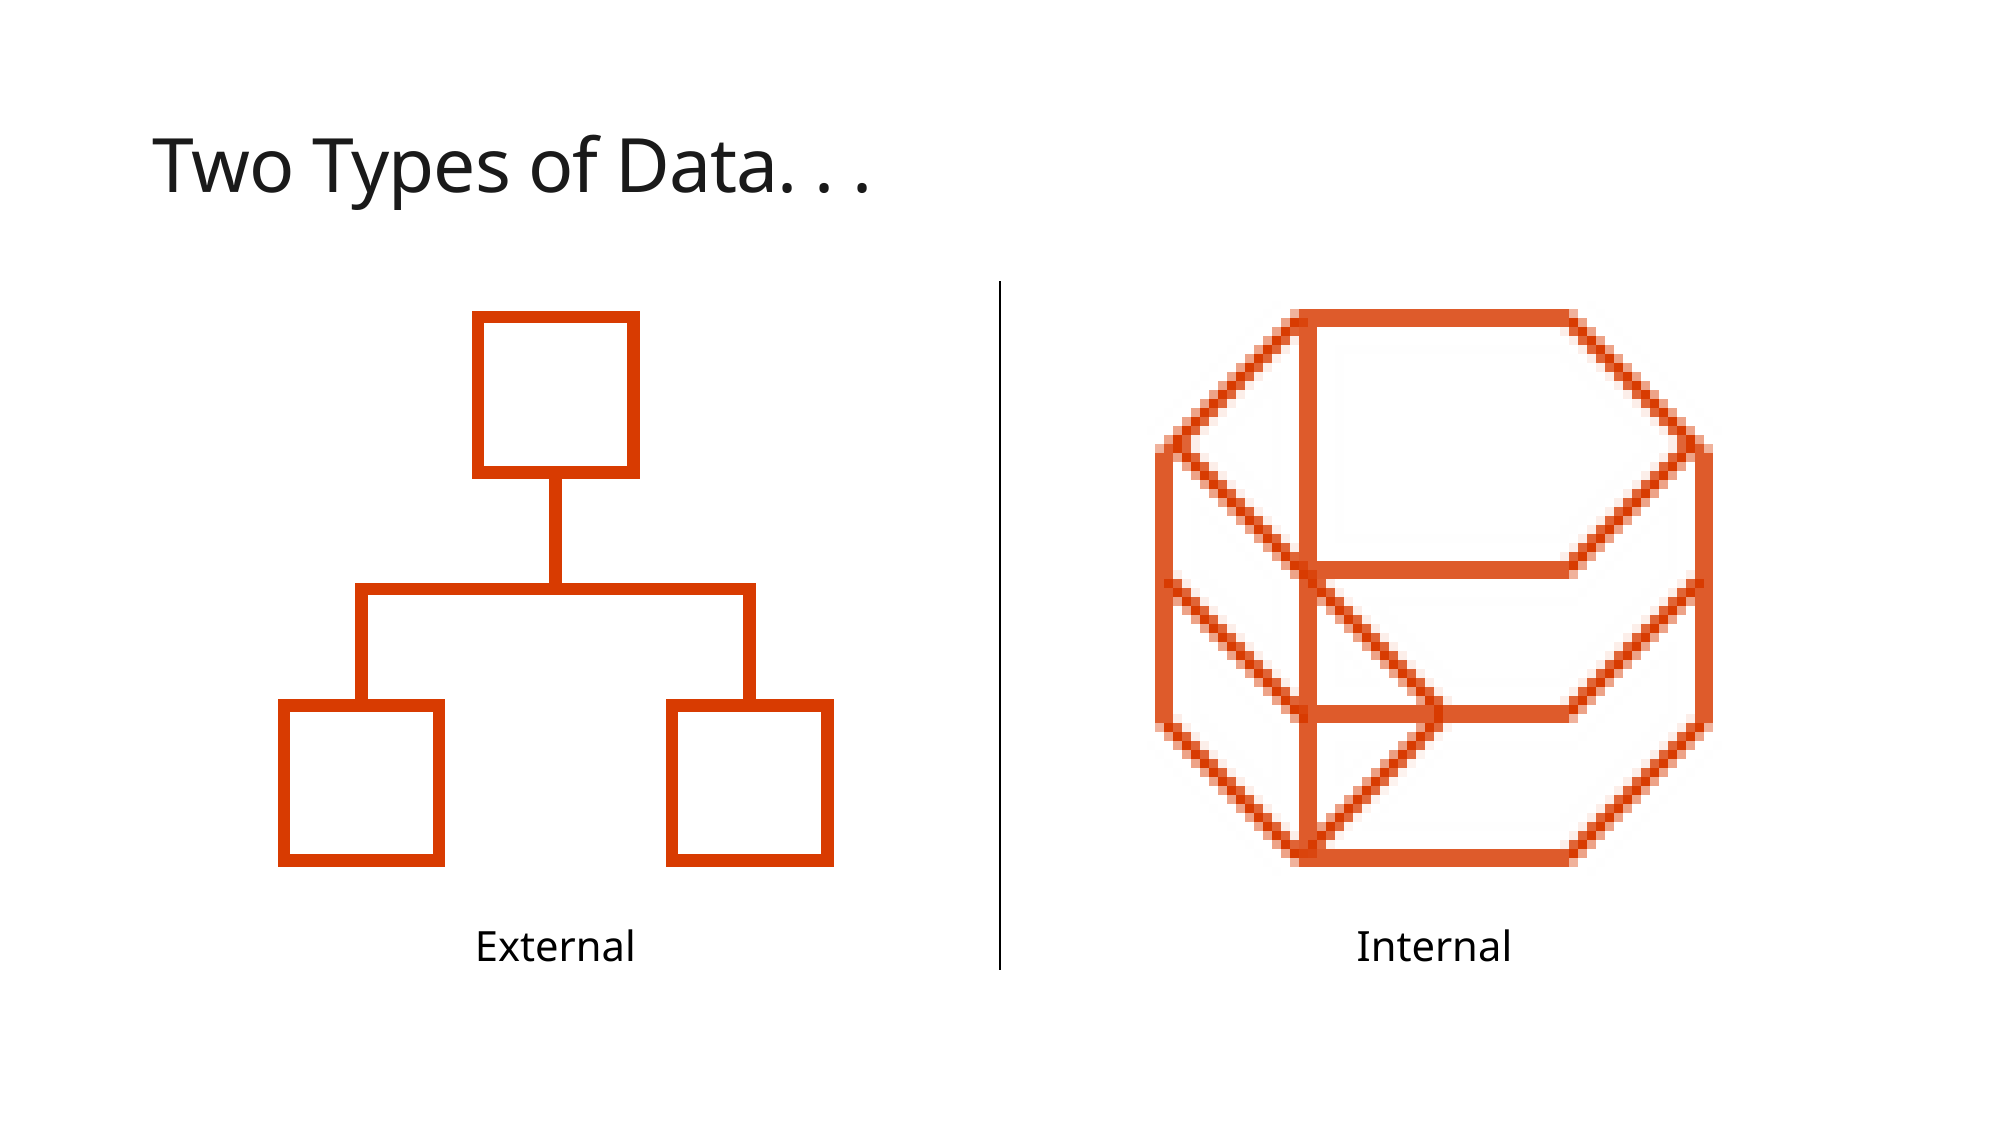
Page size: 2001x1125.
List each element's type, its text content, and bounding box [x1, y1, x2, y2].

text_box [1147, 301, 1722, 970]
title Two Types of Data. . . [137, 59, 1863, 278]
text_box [283, 316, 828, 970]
